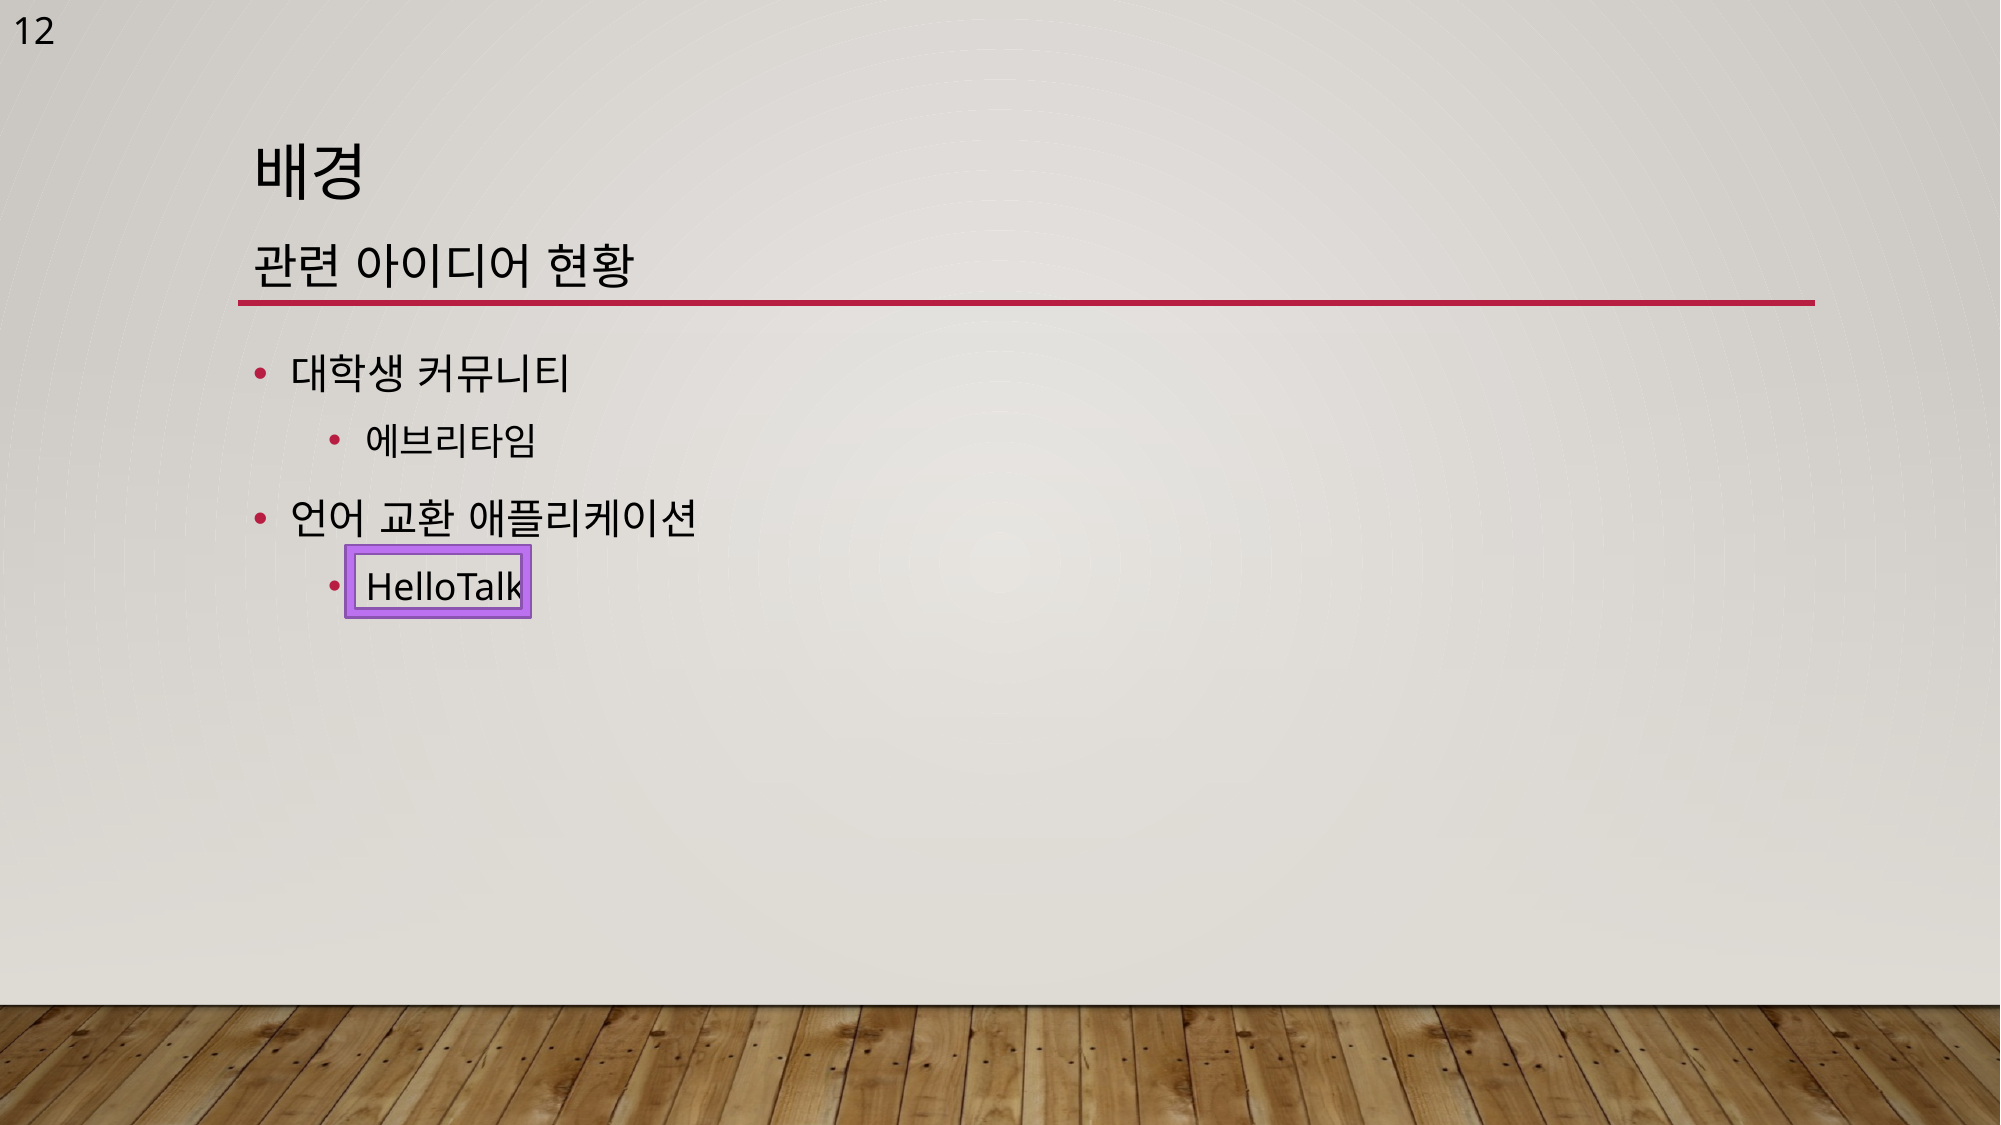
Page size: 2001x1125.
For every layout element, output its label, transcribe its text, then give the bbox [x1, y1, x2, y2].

title 배경 관련 아이디어 현황 [238, 88, 1814, 303]
text_box [344, 544, 532, 619]
text_box 12 [0, 0, 71, 60]
picture [0, 1005, 2000, 1125]
list 대학생 커뮤니티 에브리타임 언어 교환 애플리케이션 HelloTalk [238, 330, 1506, 973]
